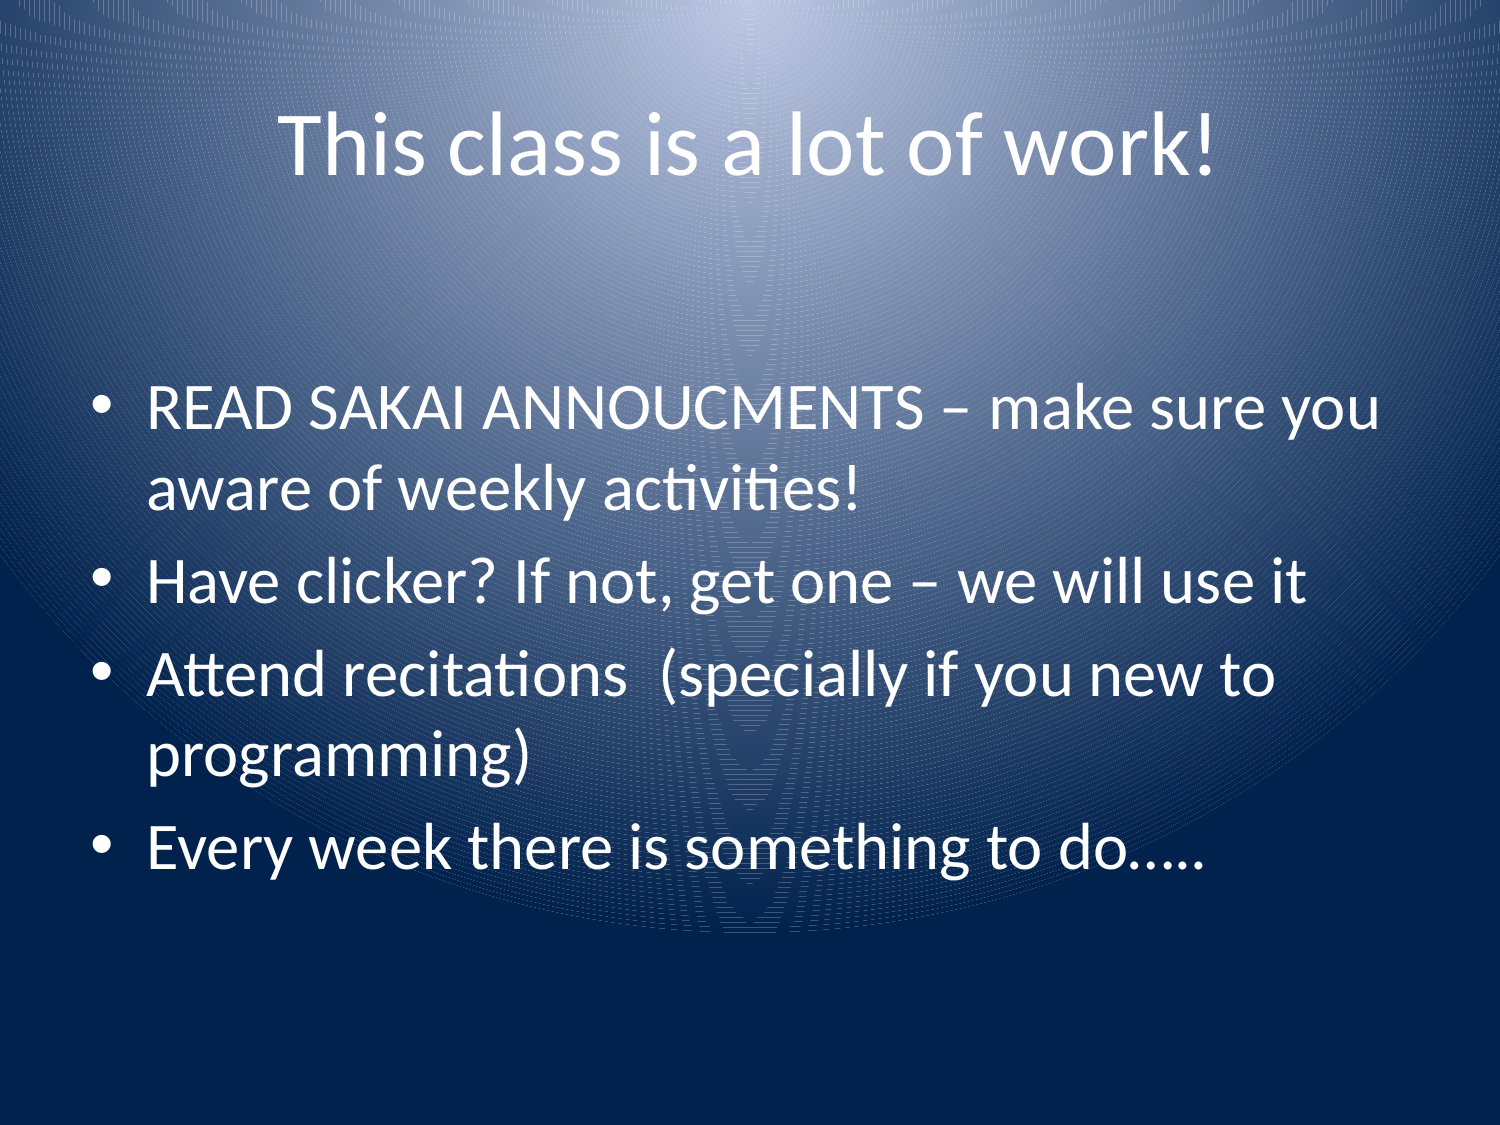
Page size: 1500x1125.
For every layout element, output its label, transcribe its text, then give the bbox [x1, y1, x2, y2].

title This class is a lot of work! [75, 45, 1425, 233]
list READ SAKAI ANNOUCMENTS – make sure you aware of weekly activities! Have clicker? If not, get one – we will use it Attend recitations (specially if you new to programming) Every week there is something to do….. [75, 262, 1425, 1005]
